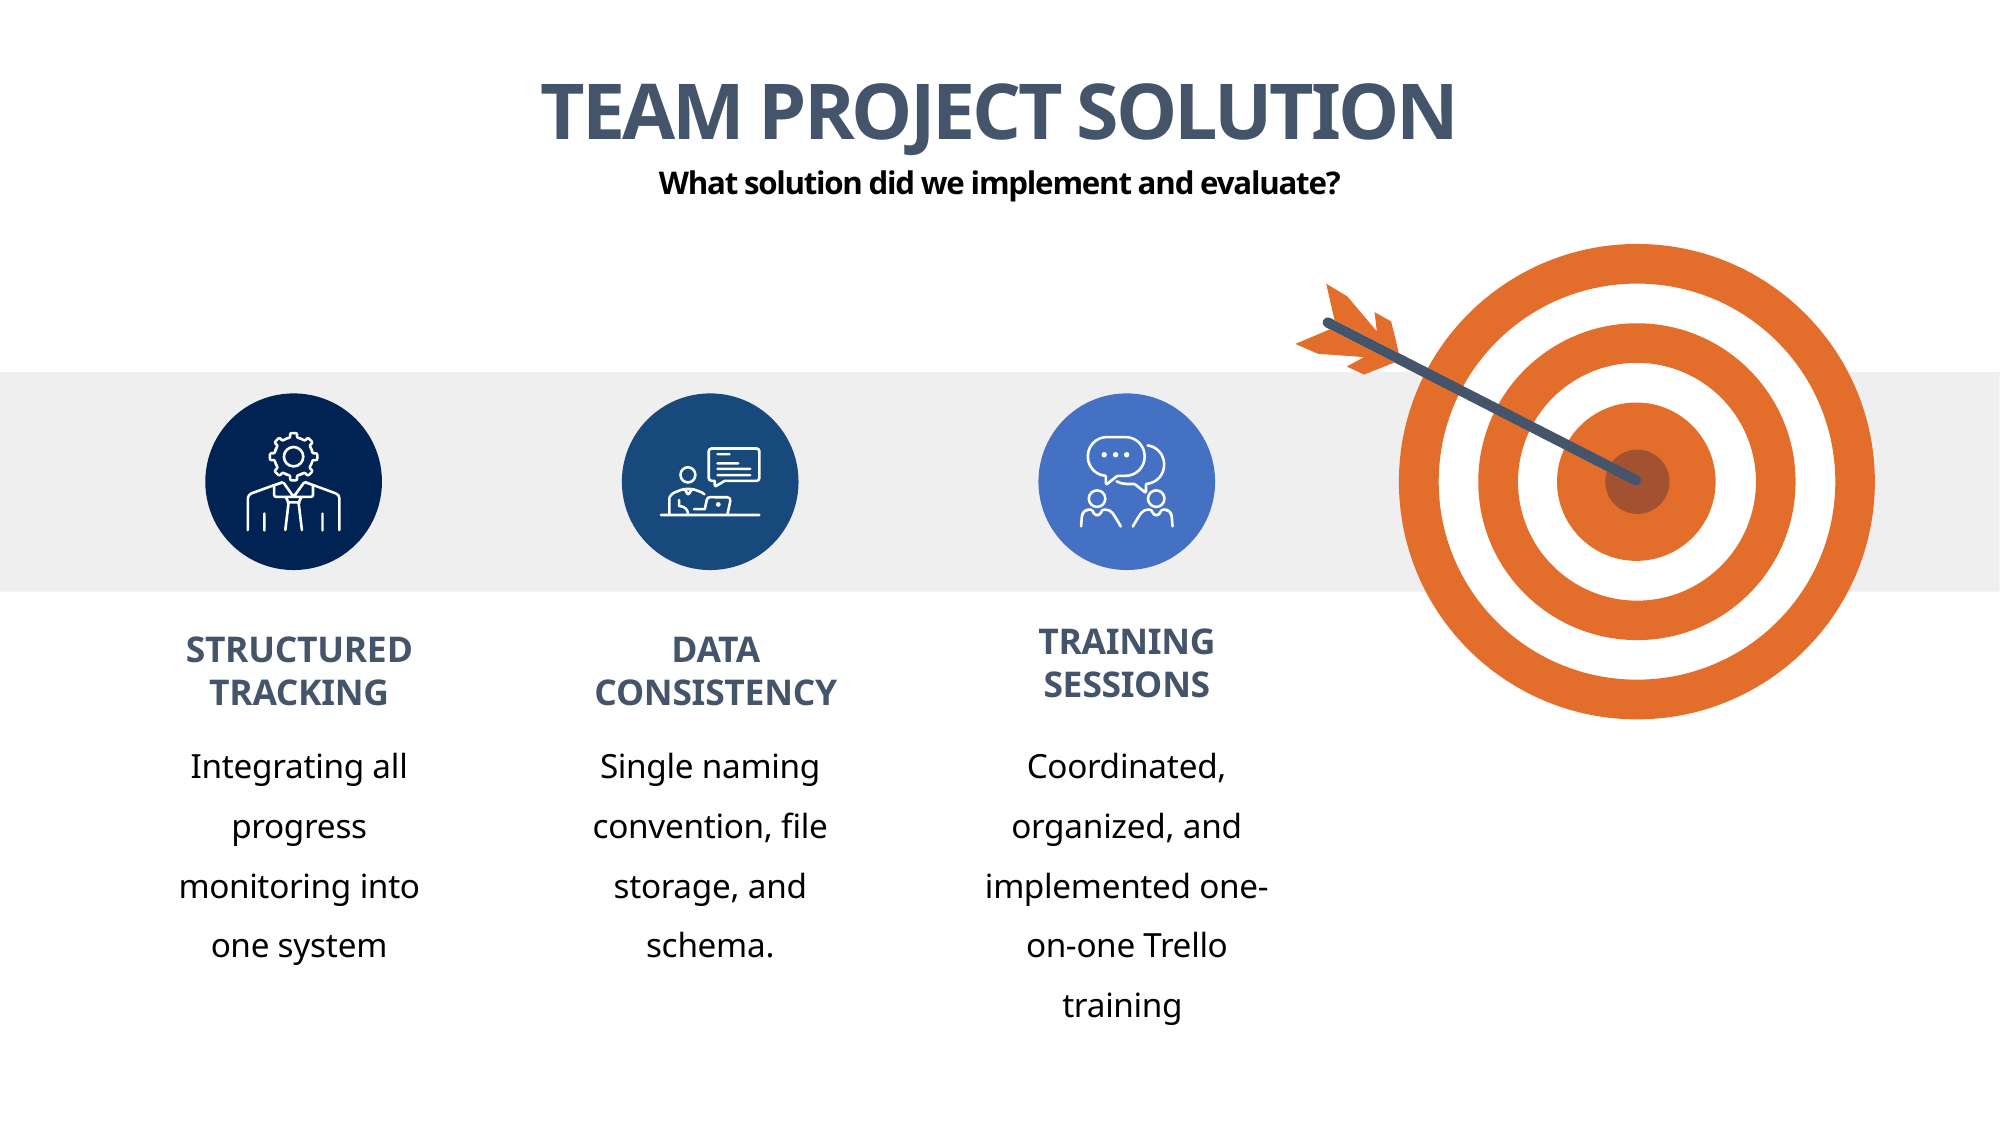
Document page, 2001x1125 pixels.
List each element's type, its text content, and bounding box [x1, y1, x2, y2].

text_box TRAINING SESSIONS [958, 612, 1296, 713]
text_box What solution did we implement and evaluate? [125, 155, 1875, 208]
text_box Integrating all progress monitoring into one system [130, 717, 468, 972]
text_box [0, 371, 1426, 593]
text_box [1848, 371, 2000, 593]
text_box Single naming convention, file storage, and schema. [541, 717, 879, 972]
text_box TEAM PROJECT SOLUTION [125, 55, 1875, 155]
text_box [1037, 392, 1217, 572]
text_box [620, 392, 800, 572]
text_box [1439, 284, 1835, 679]
text_box [679, 466, 697, 484]
text_box [246, 480, 341, 532]
text_box [268, 431, 319, 482]
text_box [1295, 329, 1395, 375]
text_box [1326, 283, 1399, 354]
text_box [204, 392, 384, 572]
text_box DATA CONSISTENCY [547, 619, 885, 720]
text_box STRUCTURED TRACKING [130, 619, 468, 717]
text_box [1605, 449, 1670, 514]
text_box [1398, 243, 1875, 720]
text_box [1079, 489, 1122, 528]
text_box Coordinated, organized, and implemented one-on-one Trello training [958, 717, 1296, 1032]
text_box [1086, 435, 1174, 528]
text_box [659, 487, 761, 517]
text_box [707, 447, 761, 488]
text_box [1322, 317, 1641, 486]
